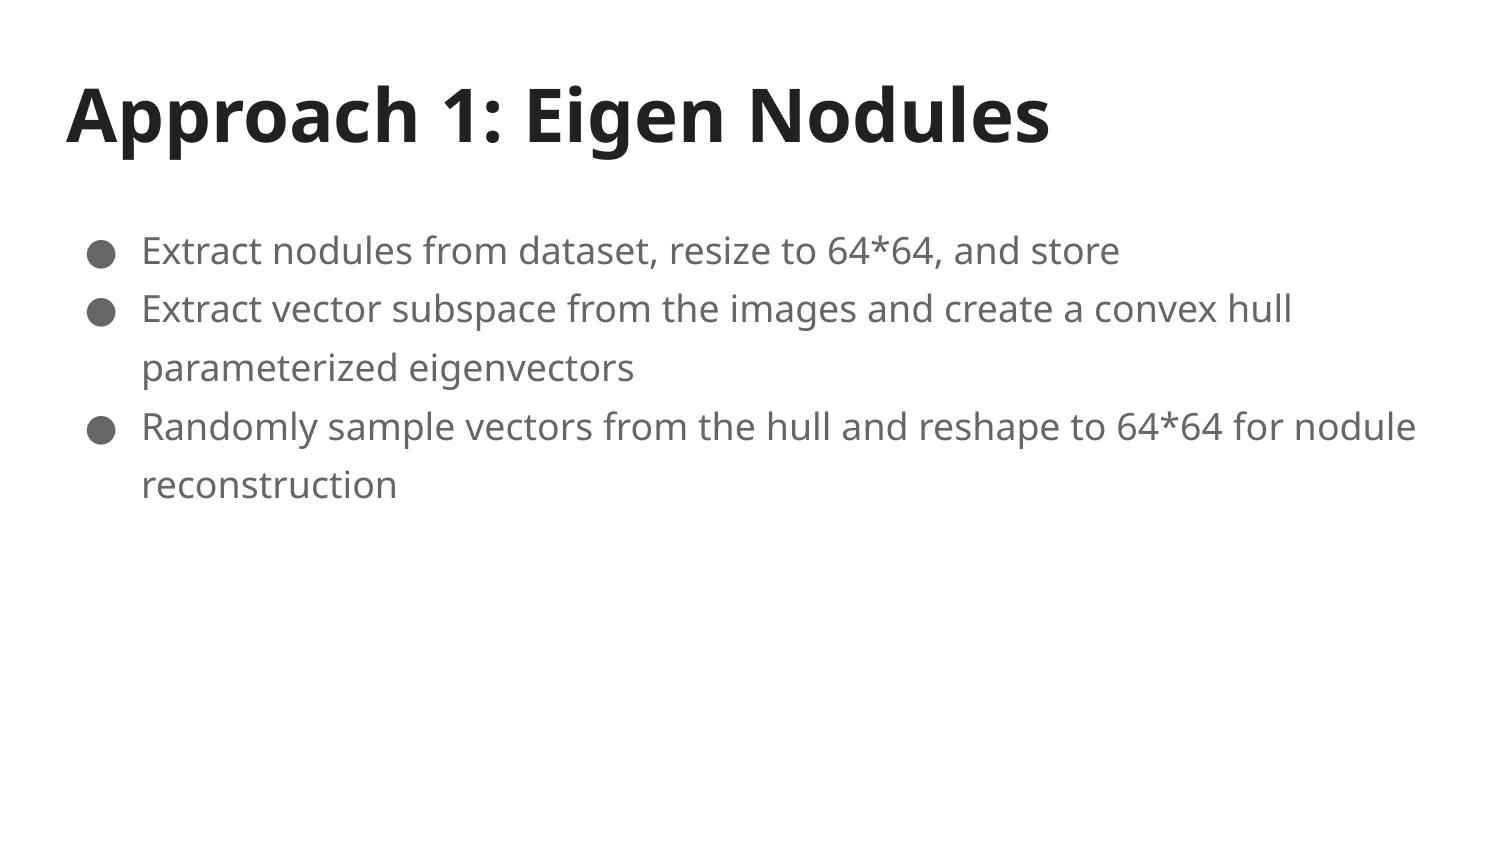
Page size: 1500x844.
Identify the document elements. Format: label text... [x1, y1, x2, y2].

title Approach 1: Eigen Nodules [51, 48, 1449, 180]
list Extract nodules from dataset, resize to 64*64, and store Extract vector subspace from the images and create a convex hull parameterized eigenvectors Randomly sample vectors from the hull and reshape to 64*64 for nodule reconstruction [51, 201, 1449, 750]
